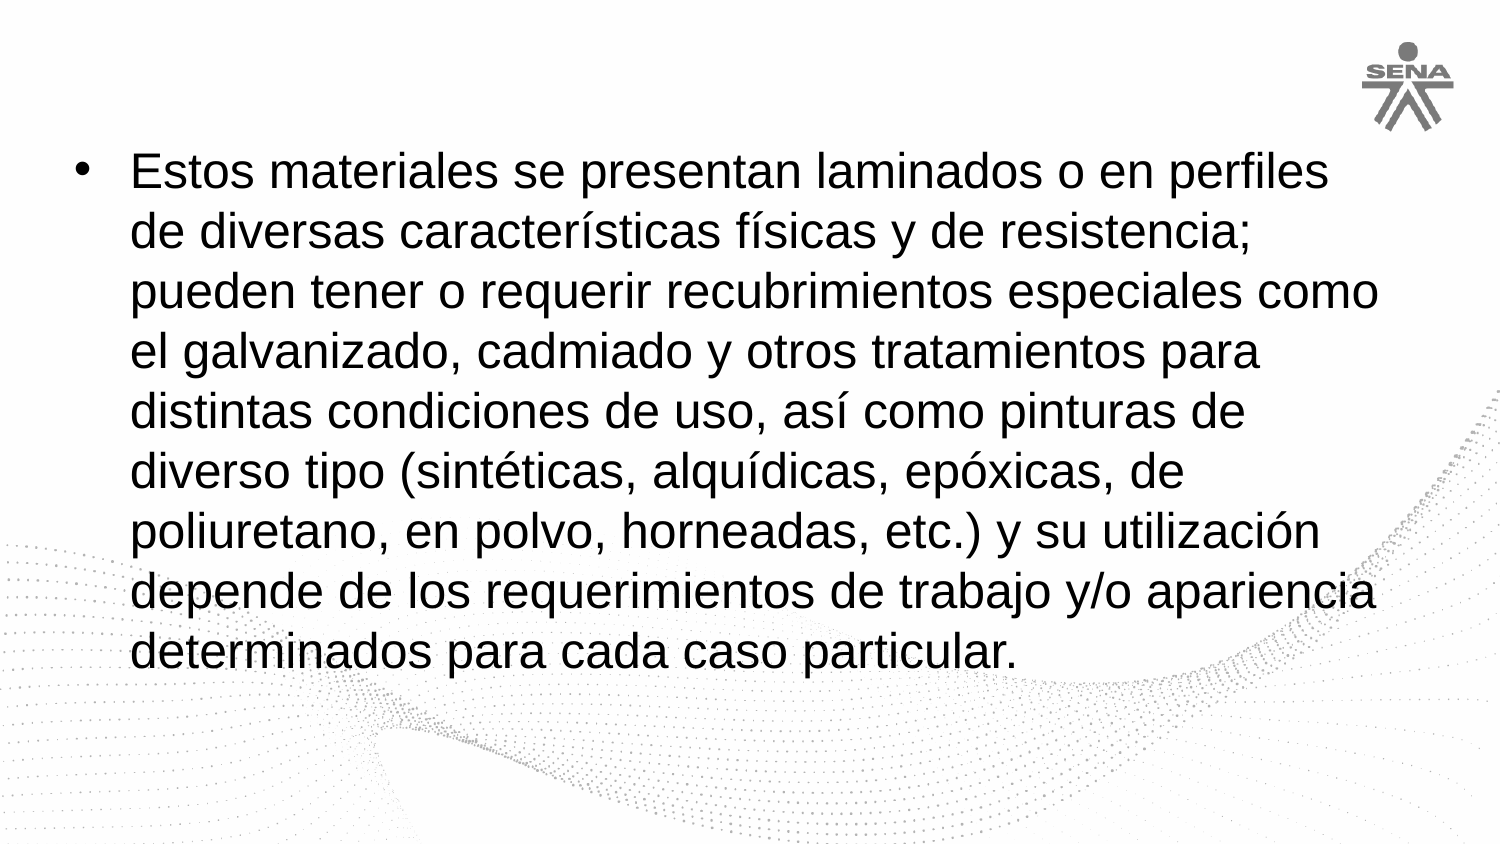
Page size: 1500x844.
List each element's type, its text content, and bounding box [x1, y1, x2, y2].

text_box Estos materiales se presentan laminados o en perfiles de diversas características físicas y de resistencia; pueden tener o requerir recubrimientos especiales como el galvanizado, cadmiado y otros tratamientos para distintas condiciones de uso, así como pinturas de diverso tipo (sintéticas, alquídicas, epóxicas, de poliuretano, en polvo, horneadas, etc.) y su utilización depende de los requerimientos de trabajo y/o apariencia determinados para cada caso particular. [58, 130, 1399, 686]
